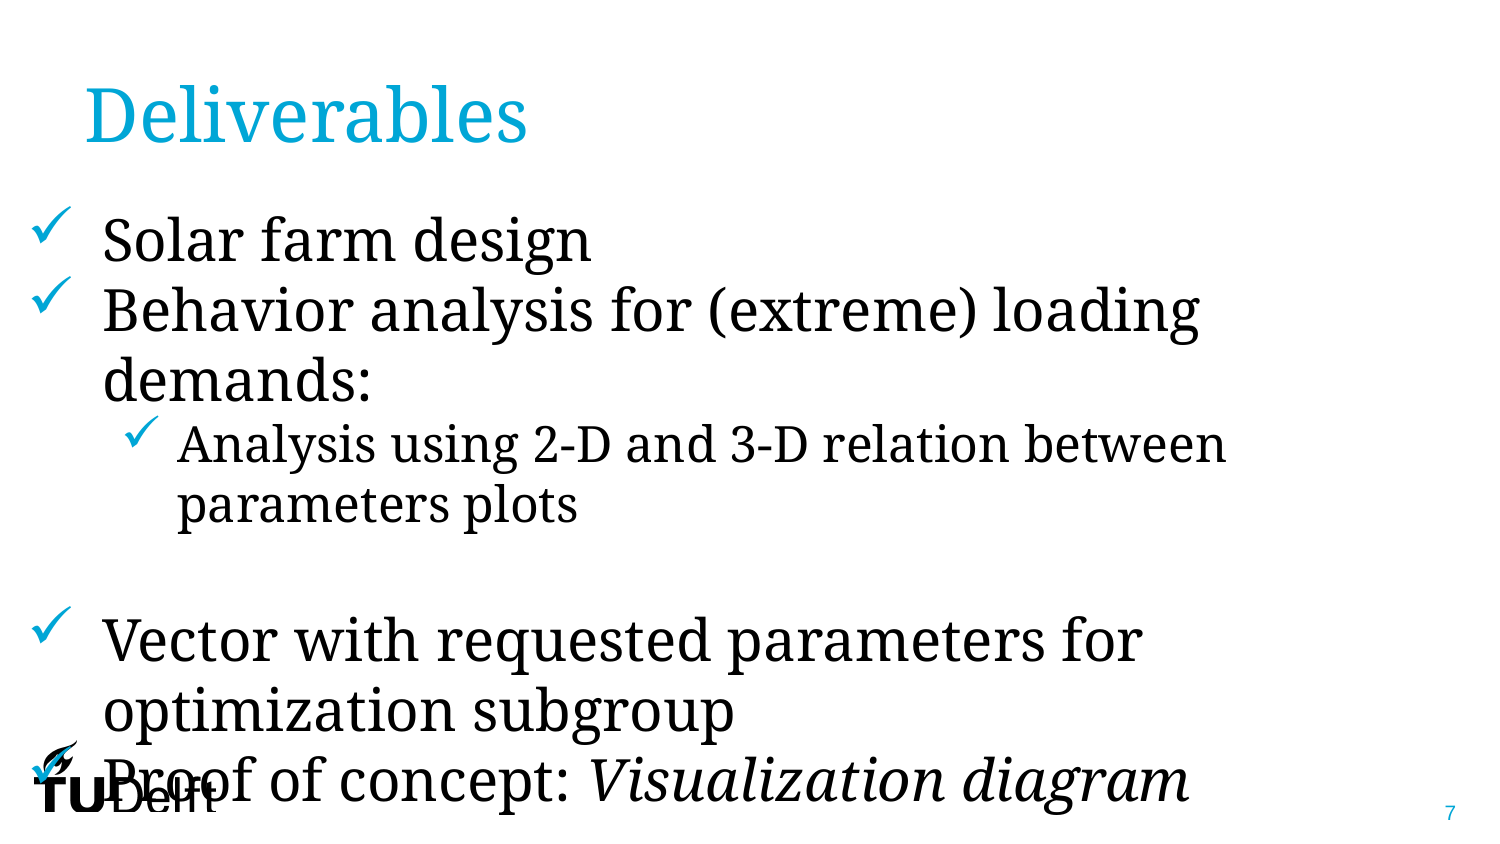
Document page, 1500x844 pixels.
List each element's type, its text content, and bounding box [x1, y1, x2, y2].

title Deliverables [69, 41, 1233, 125]
picture [34, 740, 216, 812]
list Solar farm design Behavior analysis for (extreme) loading demands: Analysis using 2-D and 3-D relation between parameters plots Vector with requested parameters for optimization subgroup Proof of concept: Visualization diagram [3, 125, 1500, 719]
